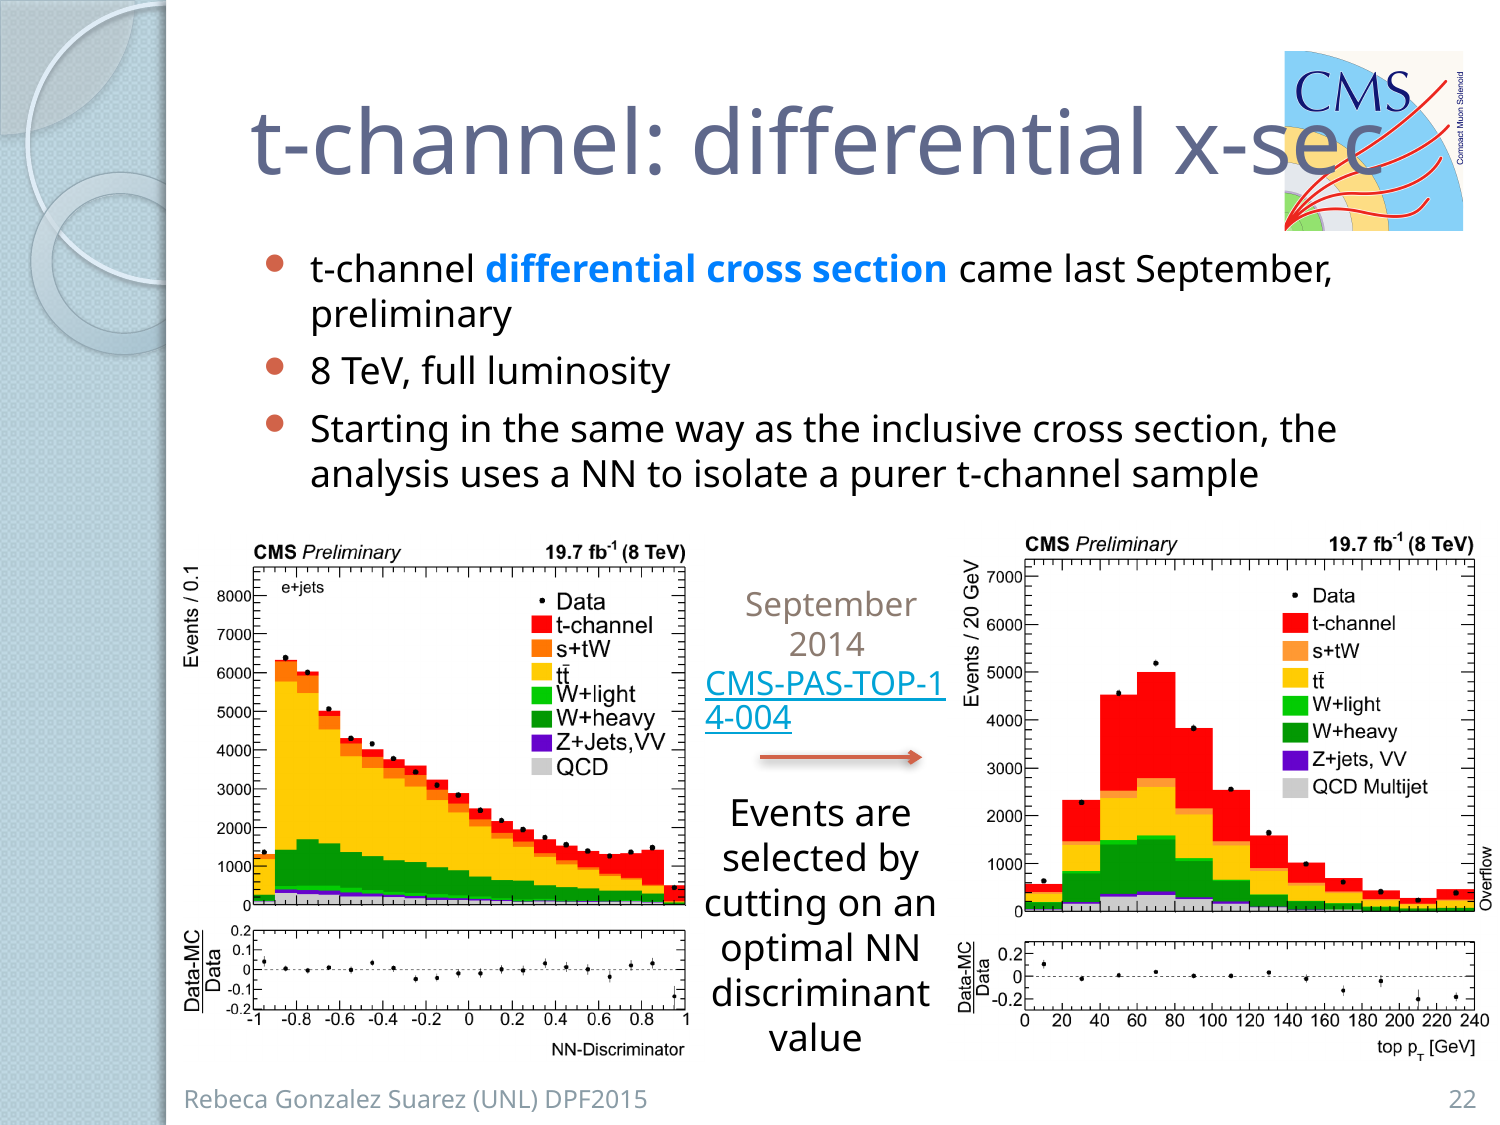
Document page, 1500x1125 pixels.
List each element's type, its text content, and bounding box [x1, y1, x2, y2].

text_box September 2014 CMS-PAS-TOP-14-004 [712, 575, 940, 716]
list t-channel differential cross section came last September, preliminary 8 TeV, full luminosity Starting in the same way as the inclusive cross section, the analysis uses a NN to isolate a purer t-channel sample [712, 716, 940, 781]
text_box Events are selected by cutting on an optimal NN discriminant value [710, 781, 942, 1067]
picture [946, 520, 1499, 1061]
list t-channel differential cross section came last September, preliminary 8 TeV, full luminosity Starting in the same way as the inclusive cross section, the analysis uses a NN to isolate a purer t-channel sample [235, 237, 1466, 575]
picture [182, 534, 705, 1063]
slide_number 22 [1425, 1069, 1500, 1125]
footer Rebeca Gonzalez Suarez (UNL) DPF2015 [168, 1046, 1403, 1125]
title t-channel: differential x-sec [235, 45, 1466, 233]
